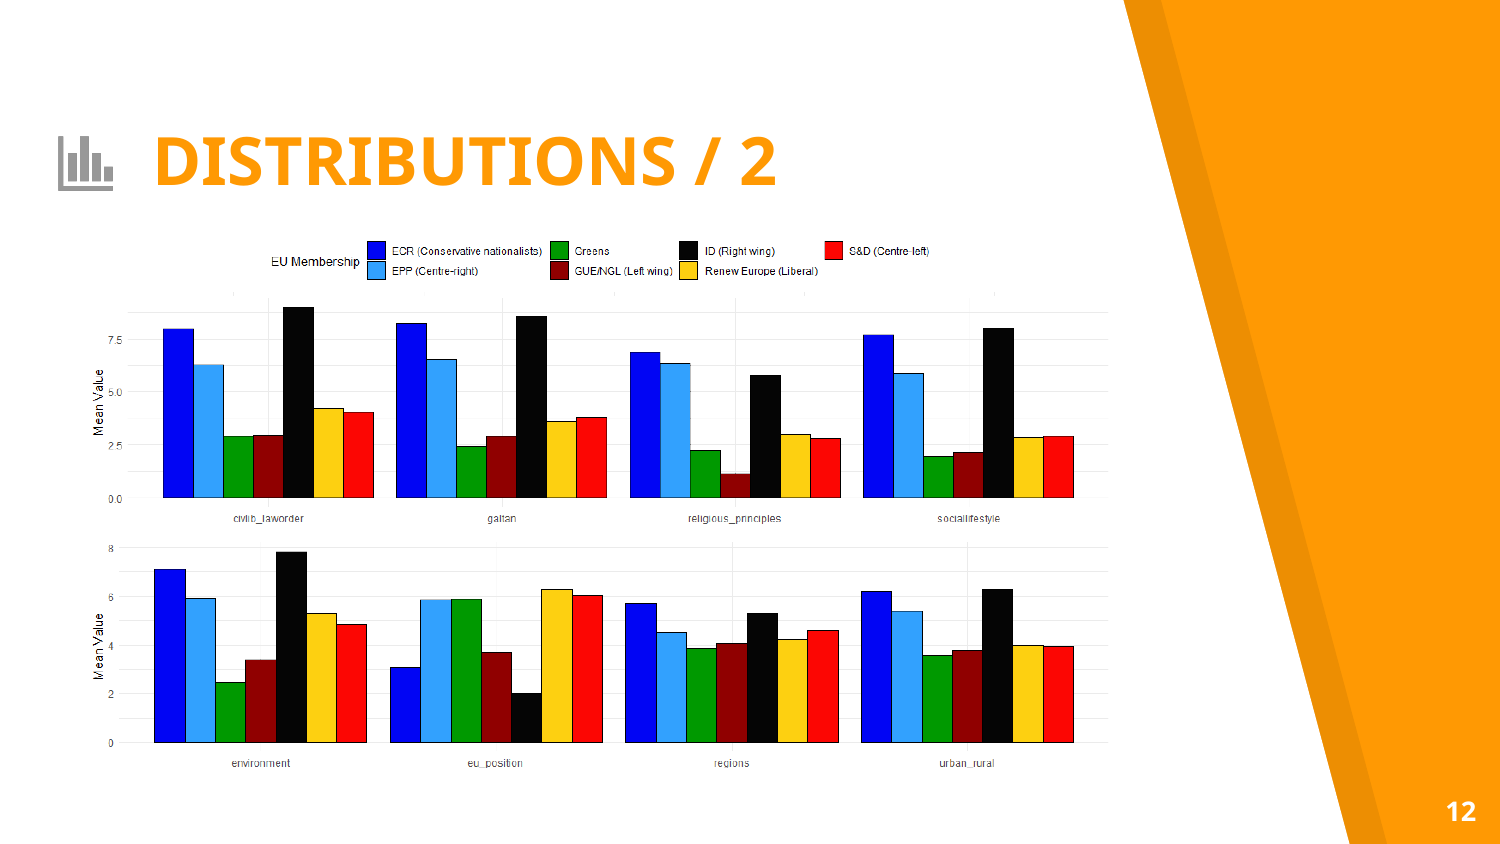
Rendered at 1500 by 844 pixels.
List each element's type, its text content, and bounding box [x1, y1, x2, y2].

slide_number 12 [1401, 779, 1492, 844]
picture [46, 124, 125, 203]
text_box DISTRIBUTIONS / 2 [137, 115, 1011, 203]
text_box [85, 234, 1115, 780]
